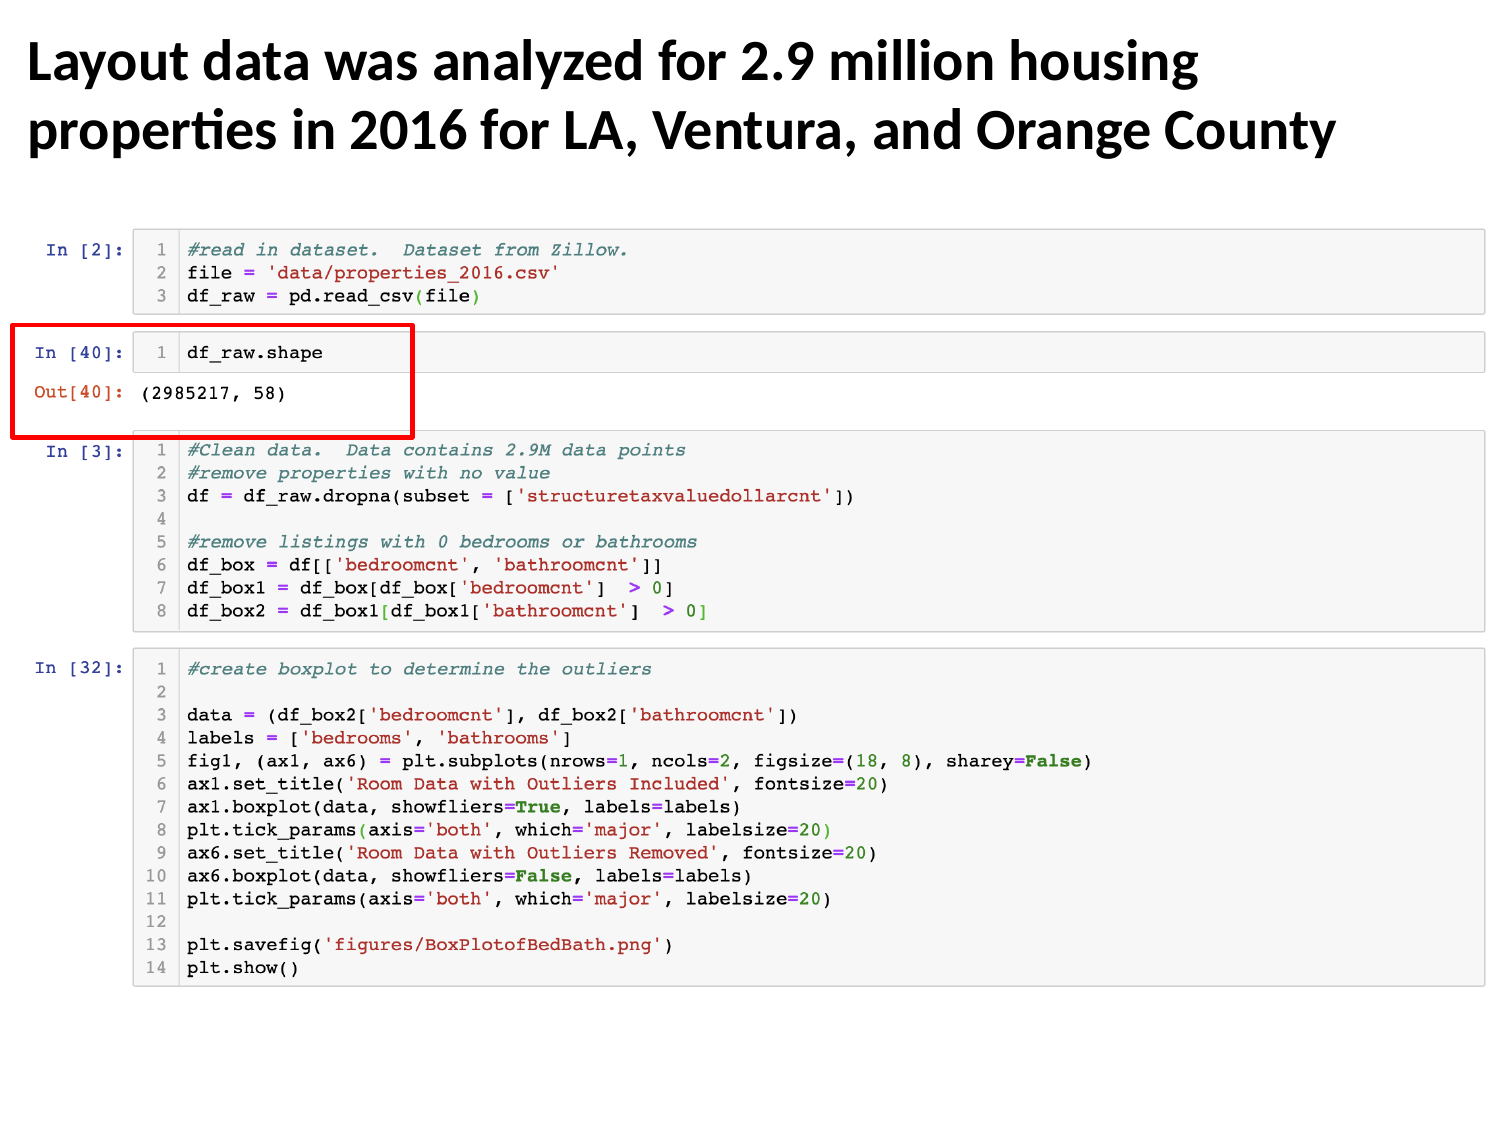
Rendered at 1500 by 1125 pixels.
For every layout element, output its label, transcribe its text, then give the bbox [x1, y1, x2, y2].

title Layout data was analyzed for 2.9 million housing properties in 2016 for LA, Ventura, and Orange County [12, 14, 1475, 171]
picture [0, 224, 1500, 1000]
